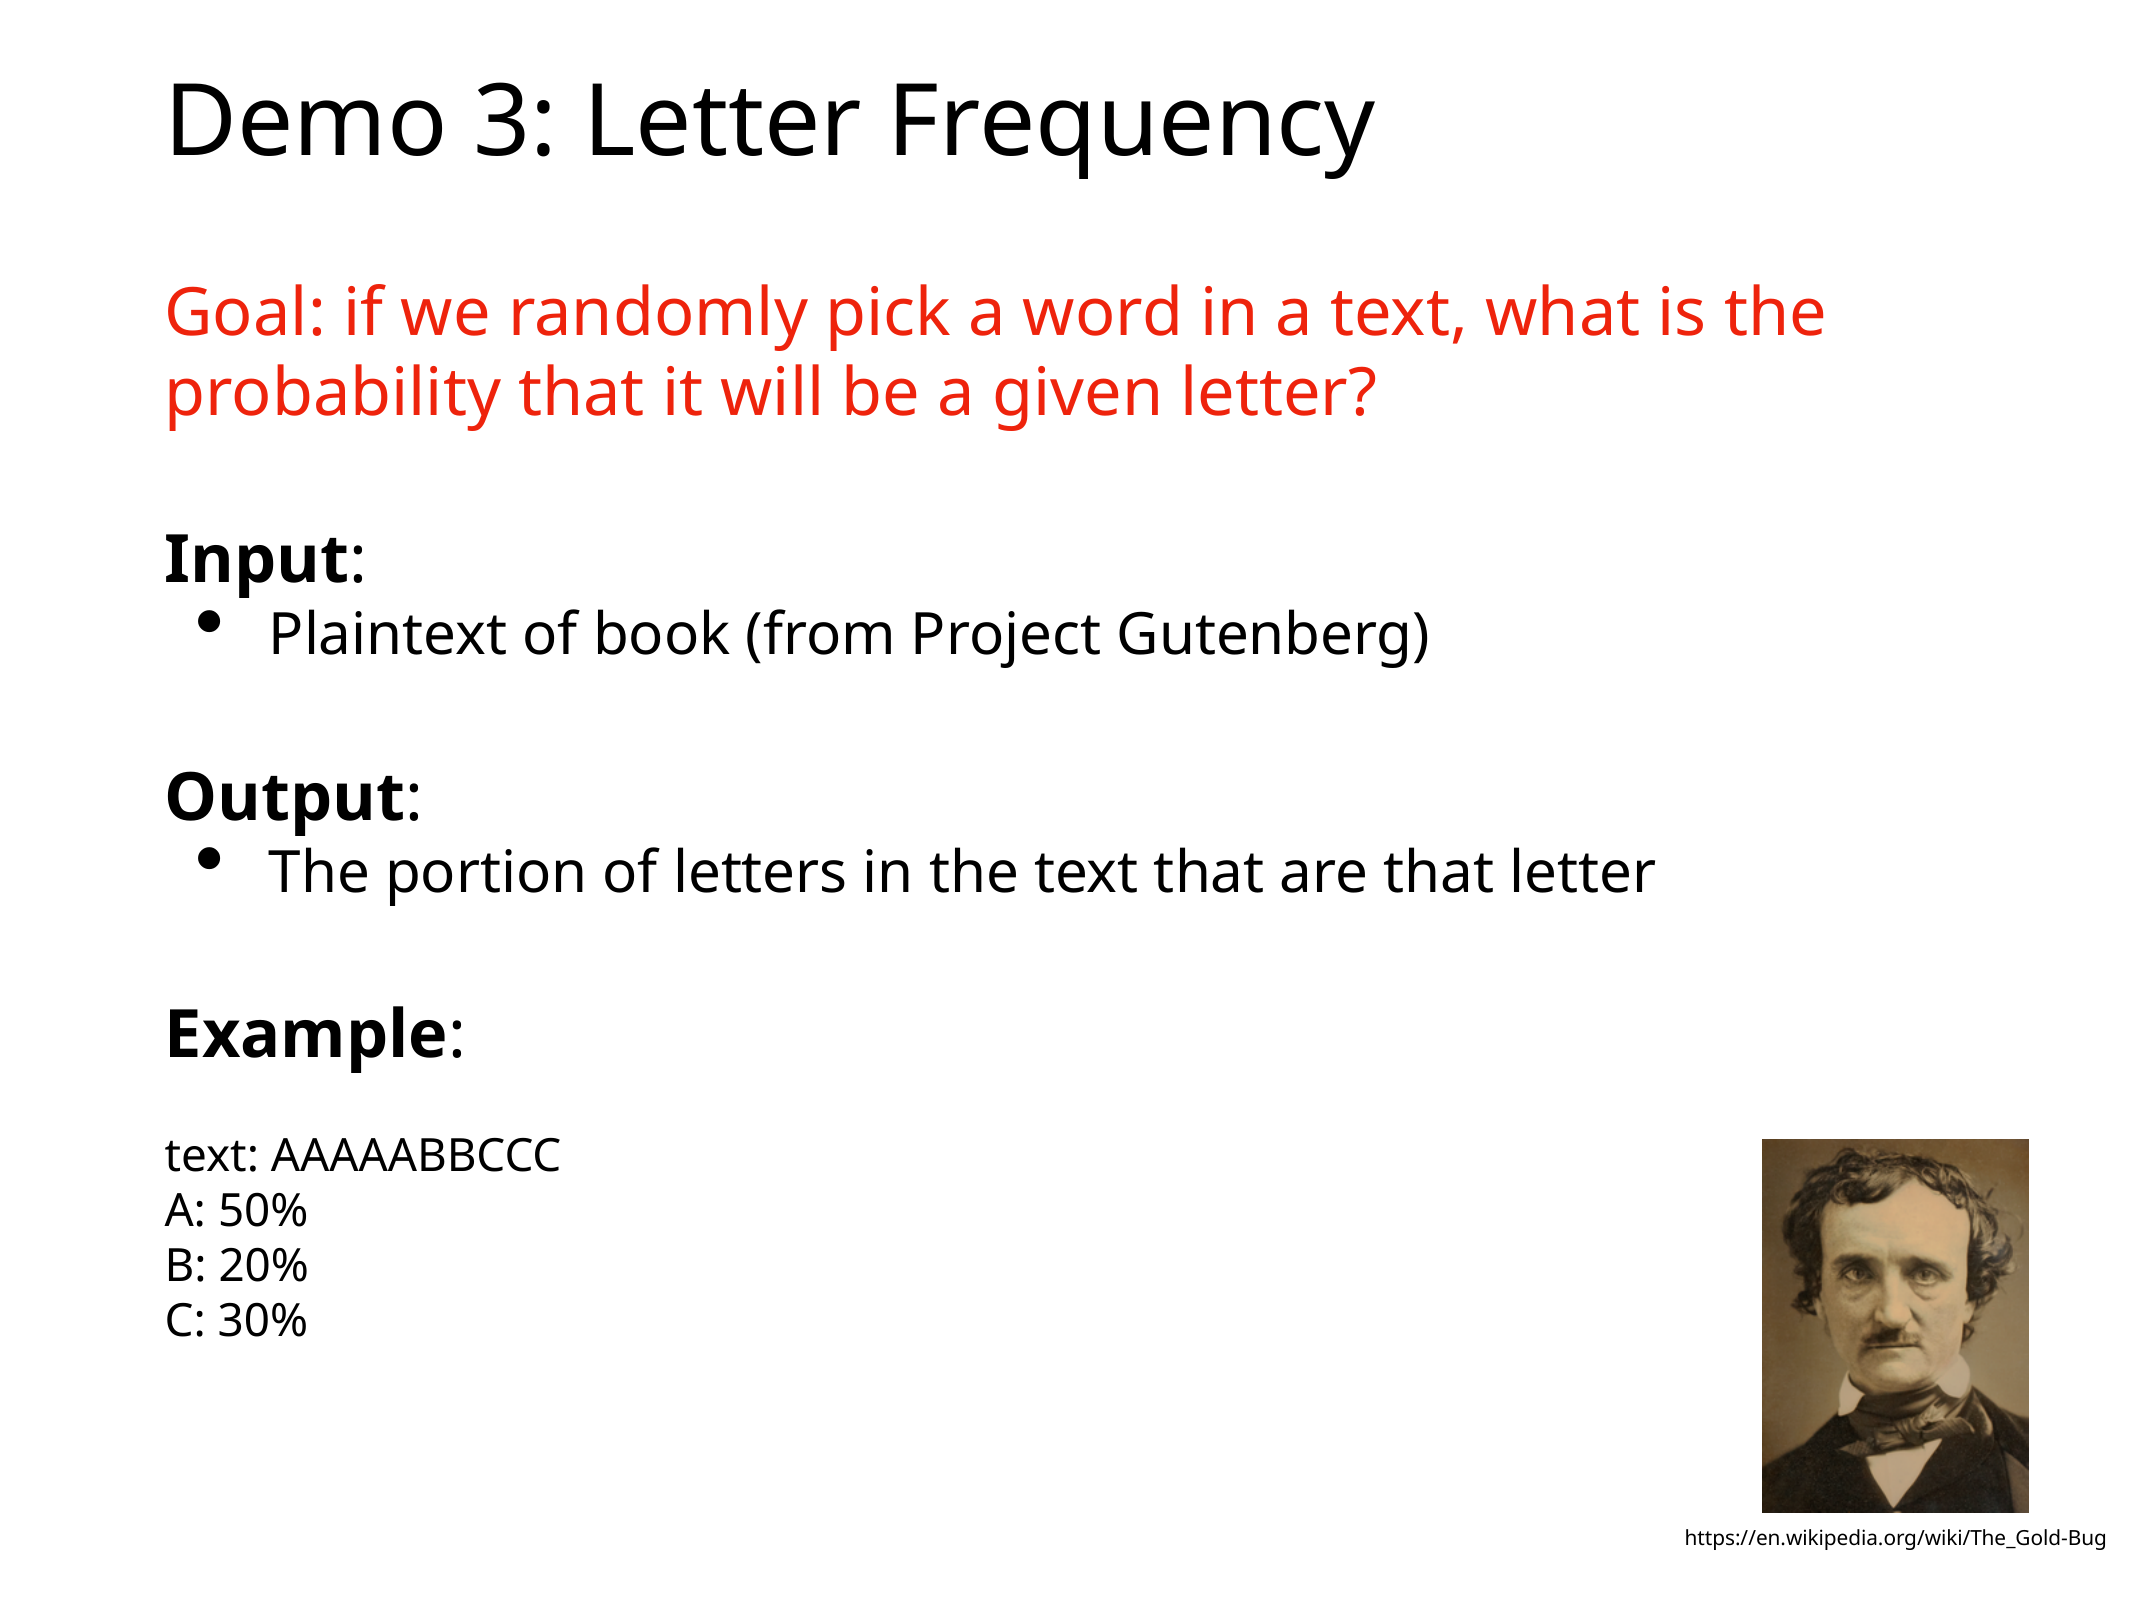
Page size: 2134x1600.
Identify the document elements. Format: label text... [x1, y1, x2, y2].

picture [1762, 1139, 2030, 1513]
title Demo 3: Letter Frequency [155, 41, 1978, 191]
list Goal: if we randomly pick a word in a text, what is the probability that it will be a given letter? Input: Plaintext of book (from Project Gutenberg) Output: The portion of letters in the text that are that letter Example: text: AAAAABBCCC A: 50% B: 20% C: 30% [155, 259, 2050, 1522]
text_box https://en.wikipedia.org/wiki/The_Gold-Bug [1676, 1516, 2116, 1559]
